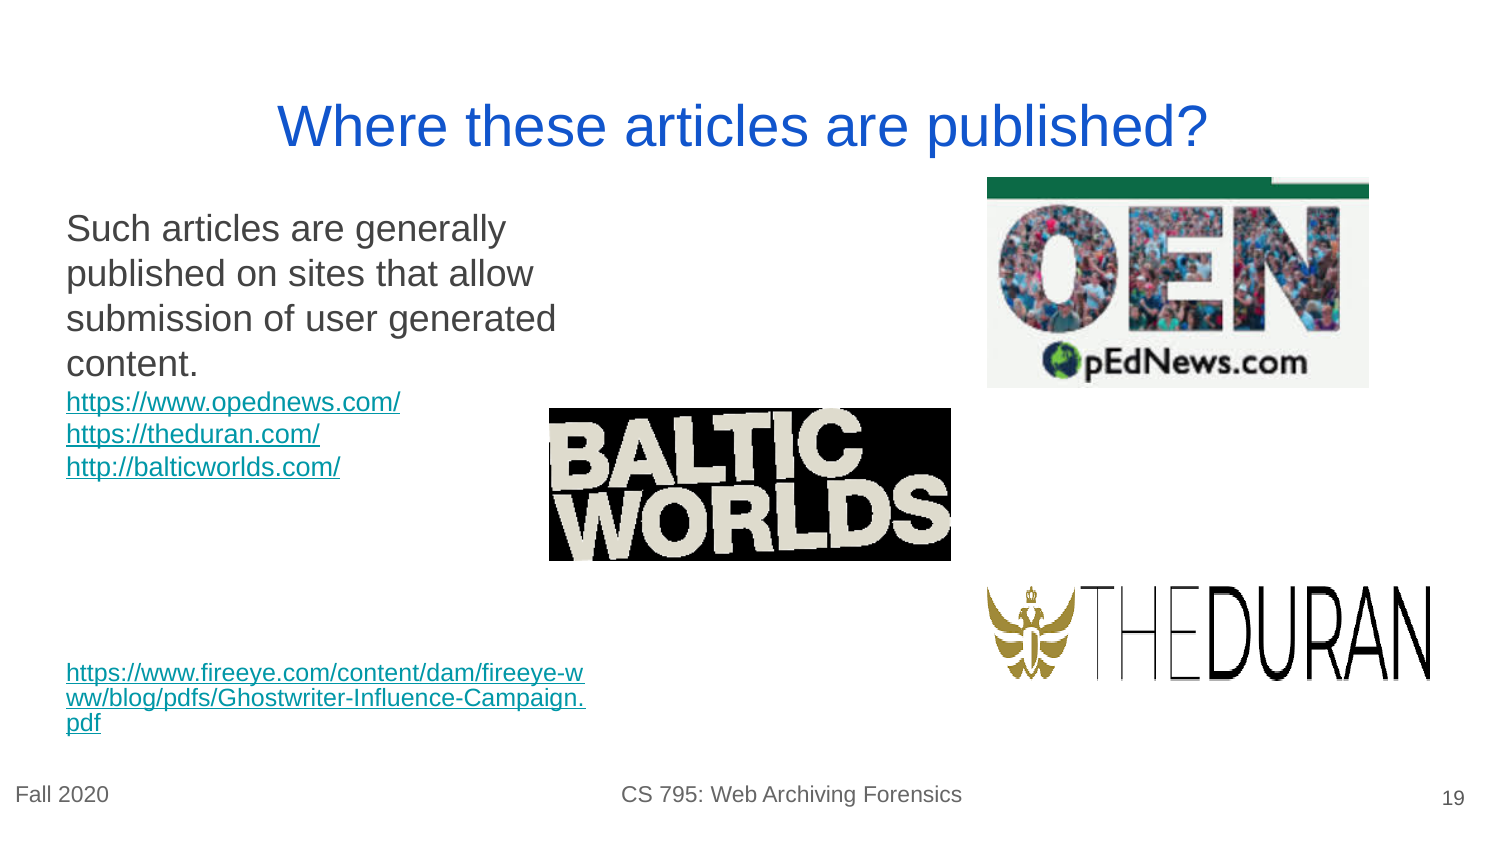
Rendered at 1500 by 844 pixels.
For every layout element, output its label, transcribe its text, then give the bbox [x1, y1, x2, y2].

picture [986, 586, 1431, 681]
picture [548, 408, 952, 561]
list Such articles are generally published on sites that allow submission of user generated content. https://www.opednews.com/ https://theduran.com/ http://balticworlds.com/ https://www.fireeye.com/content/dam/fireeye-www/blog/pdfs/Ghostwriter-Influence-Campaign.pdf [51, 189, 612, 750]
slide_number ‹#› [1389, 764, 1480, 830]
picture [986, 176, 1369, 388]
title Where these articles are published? [51, 72, 1449, 167]
